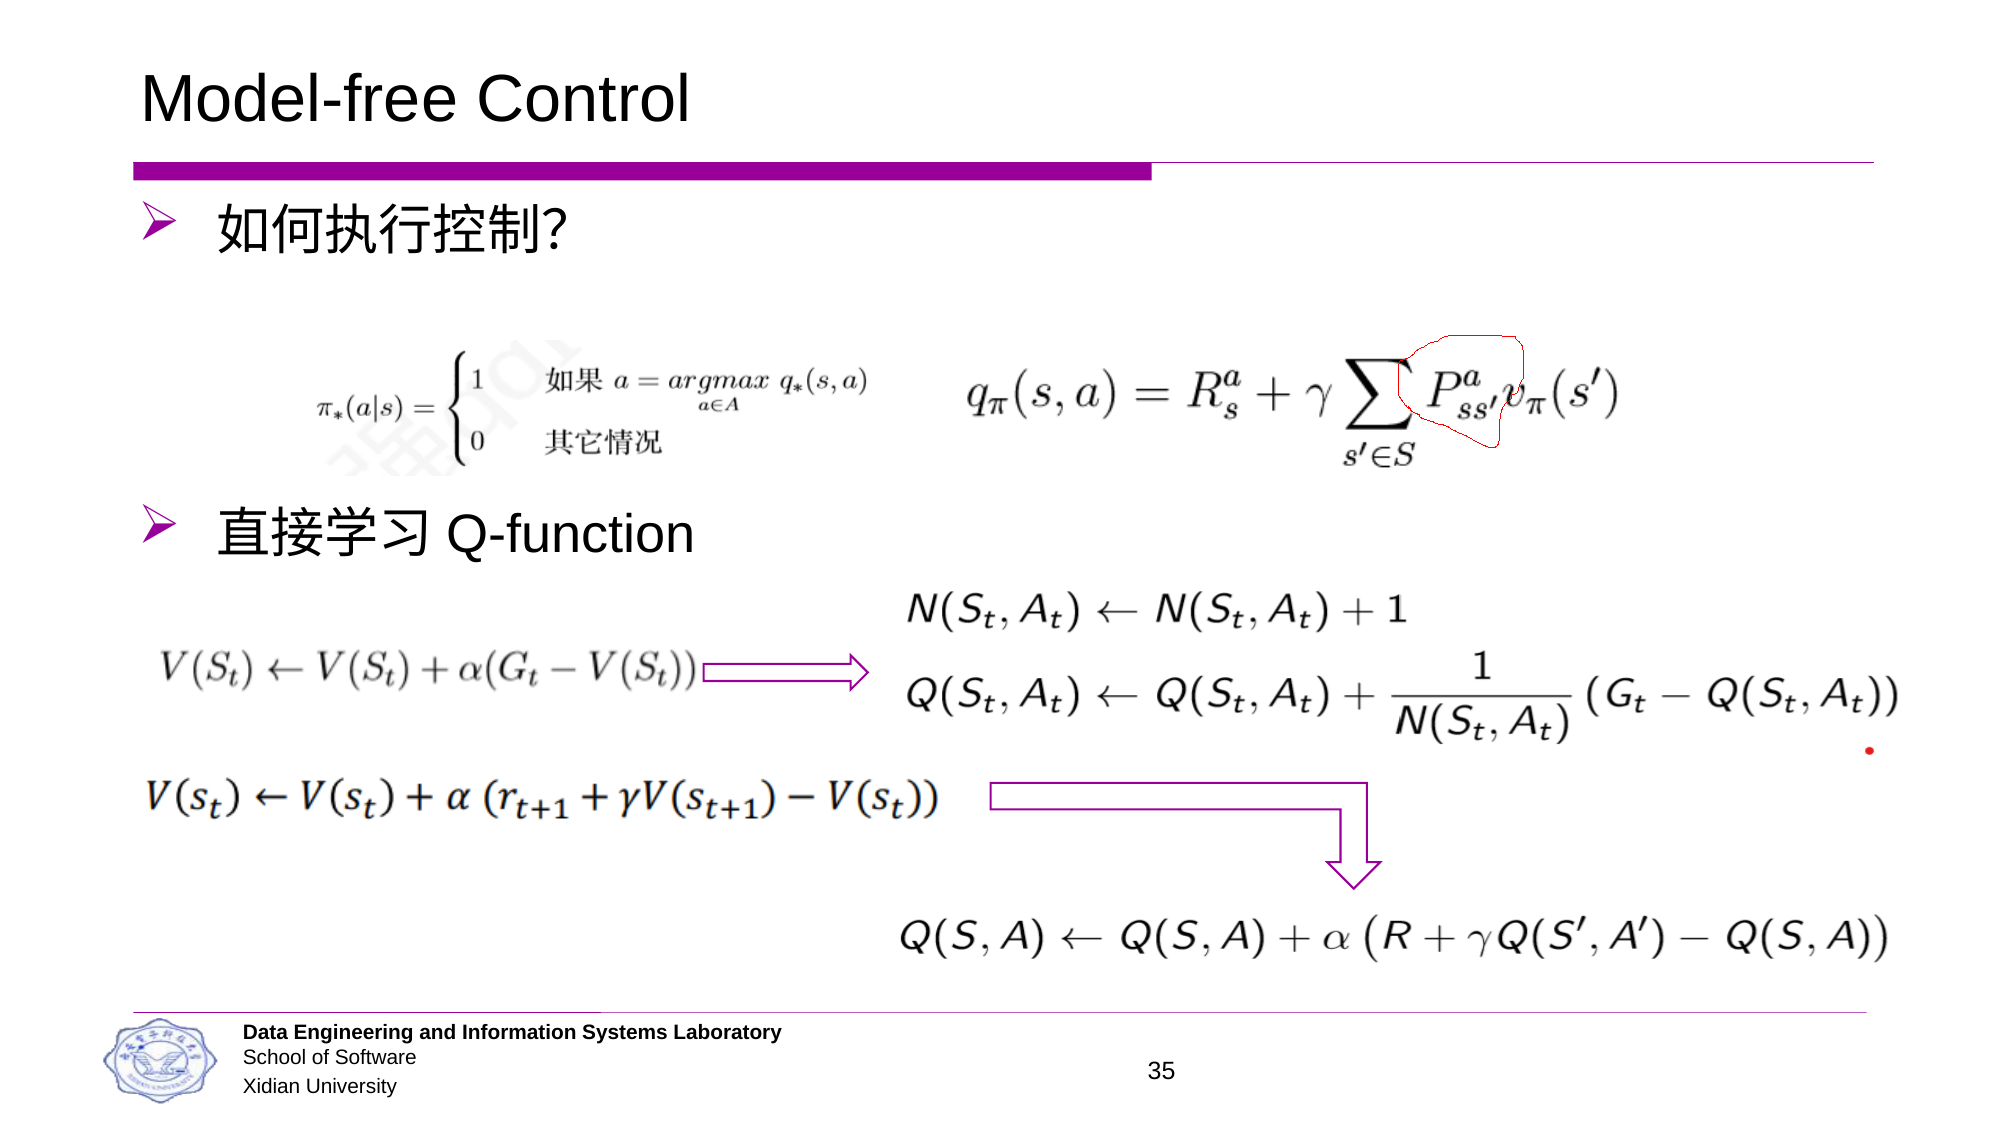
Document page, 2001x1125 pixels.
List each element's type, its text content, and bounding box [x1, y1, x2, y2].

picture [139, 620, 703, 718]
picture [941, 342, 1645, 478]
picture [300, 340, 888, 476]
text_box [875, 782, 1909, 982]
title Model-free Control [125, 17, 1875, 143]
text_box [1433, 335, 1520, 342]
picture [139, 759, 960, 836]
list 如何执行控制？ 直接学习Q-function [123, 187, 1915, 988]
slide_number 35 [953, 1046, 1371, 1085]
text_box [703, 568, 1909, 760]
picture [102, 1017, 219, 1106]
